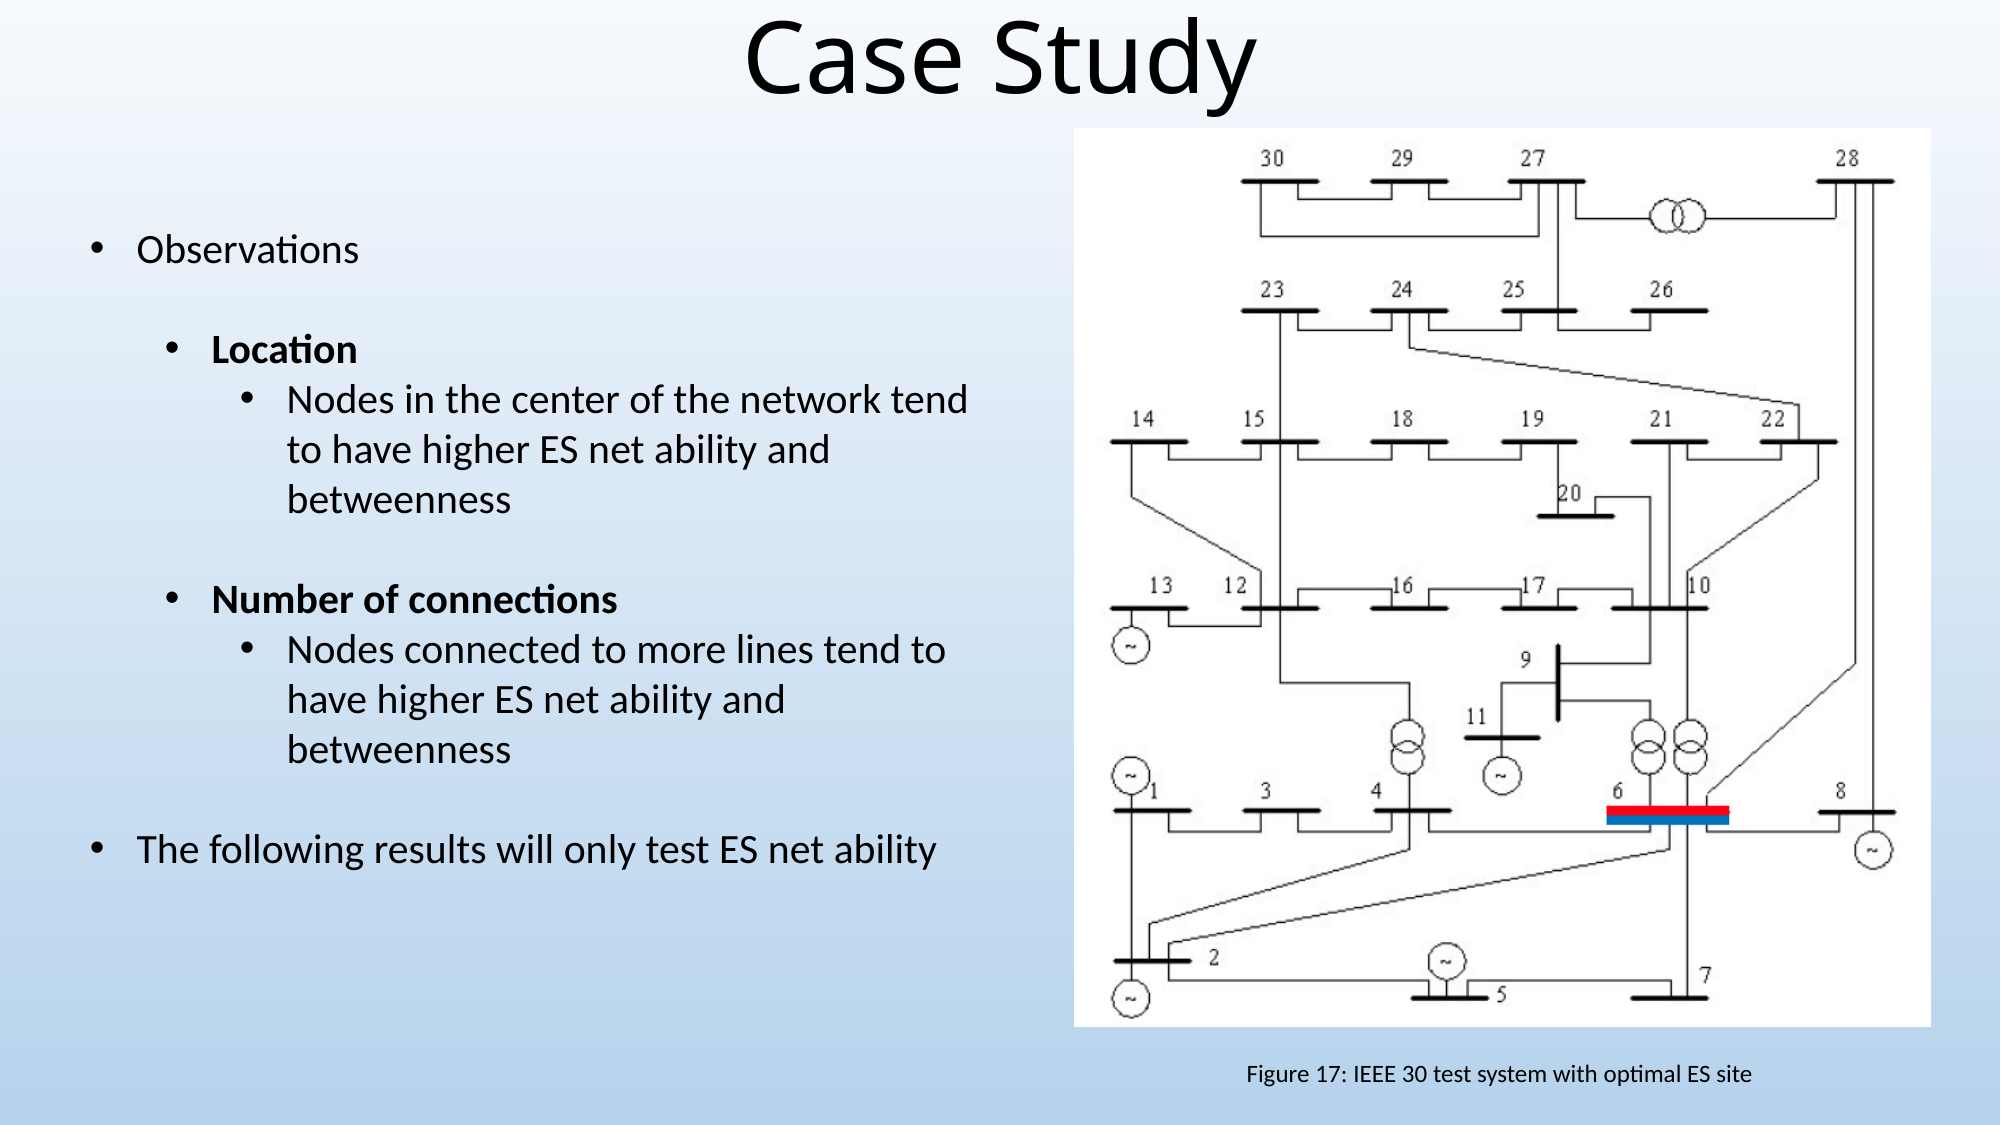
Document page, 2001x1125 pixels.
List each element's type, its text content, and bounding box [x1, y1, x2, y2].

text_box Observations Location Nodes in the center of the network tend to have higher ES net ability and betweenness Number of connections Nodes connected to more lines tend to have higher ES net ability and betweenness The following results will only test ES net ability [0, 214, 990, 880]
picture [1074, 128, 1931, 1027]
text_box Figure 17: IEEE 30 test system with optimal ES site [957, 1049, 2000, 1095]
title Case Study [0, 0, 2000, 122]
